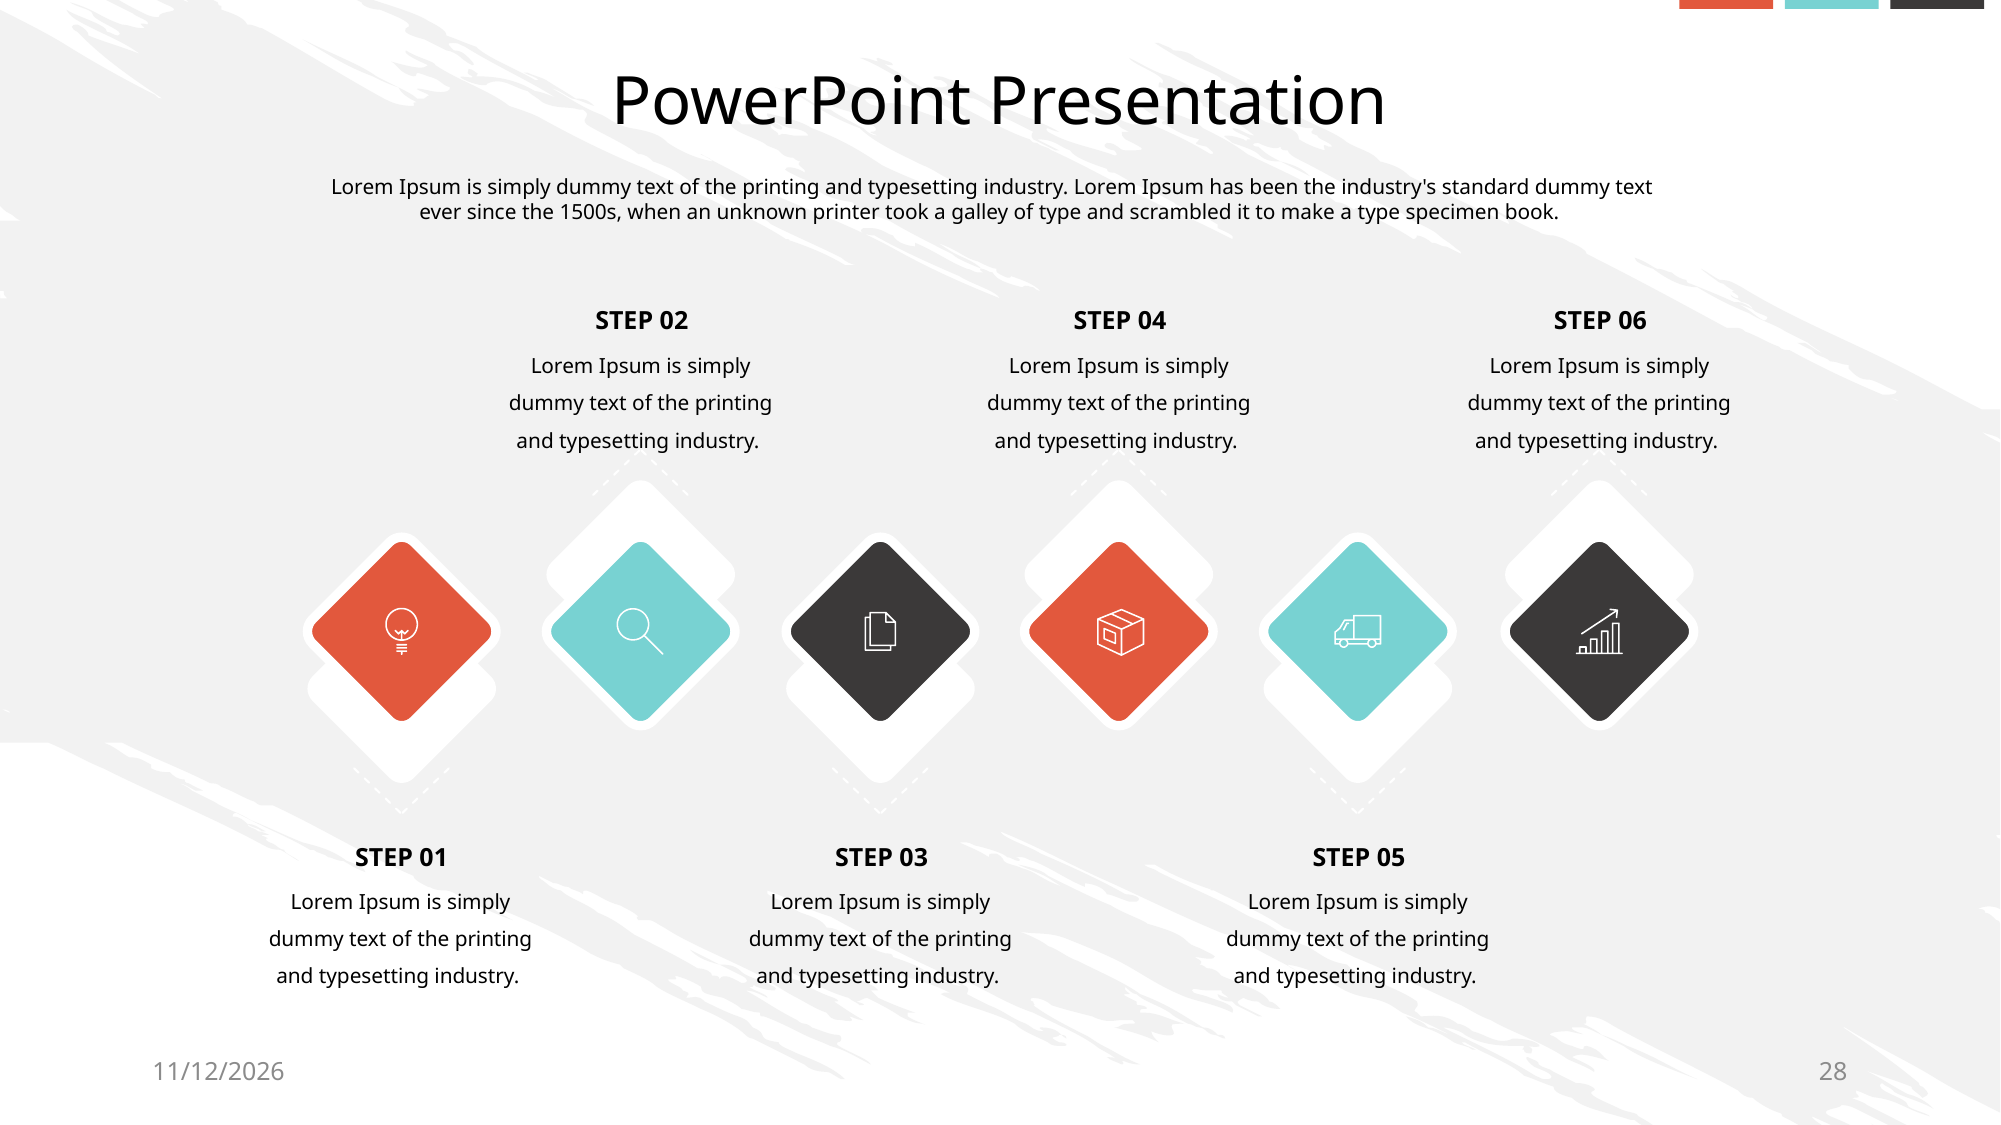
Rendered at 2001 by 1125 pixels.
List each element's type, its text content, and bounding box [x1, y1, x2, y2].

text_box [1503, 450, 1696, 671]
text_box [1458, 290, 1741, 450]
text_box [544, 450, 737, 671]
slide_number 28 [1412, 1042, 1863, 1103]
list Lorem Ipsum is simply dummy text of the printing and typesetting industry. Lorem Ipsum has been the industry's standard dummy text ever since the 1500s, when an unknown printer took a galley of type and scrambled it to make a type specimen book. [304, 166, 1680, 233]
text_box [1216, 826, 1499, 986]
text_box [385, 607, 419, 655]
list PowerPoint Presentation [458, 59, 1542, 148]
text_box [1022, 450, 1215, 671]
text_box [1097, 608, 1145, 656]
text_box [259, 826, 542, 986]
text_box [305, 592, 1454, 815]
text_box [499, 290, 782, 450]
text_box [1575, 608, 1623, 655]
text_box [1294, 536, 1422, 592]
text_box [977, 290, 1260, 450]
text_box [739, 826, 1022, 986]
text_box [1536, 671, 1663, 727]
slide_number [137, 1042, 588, 1103]
text_box [338, 536, 466, 592]
text_box [817, 536, 944, 592]
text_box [1334, 614, 1382, 648]
